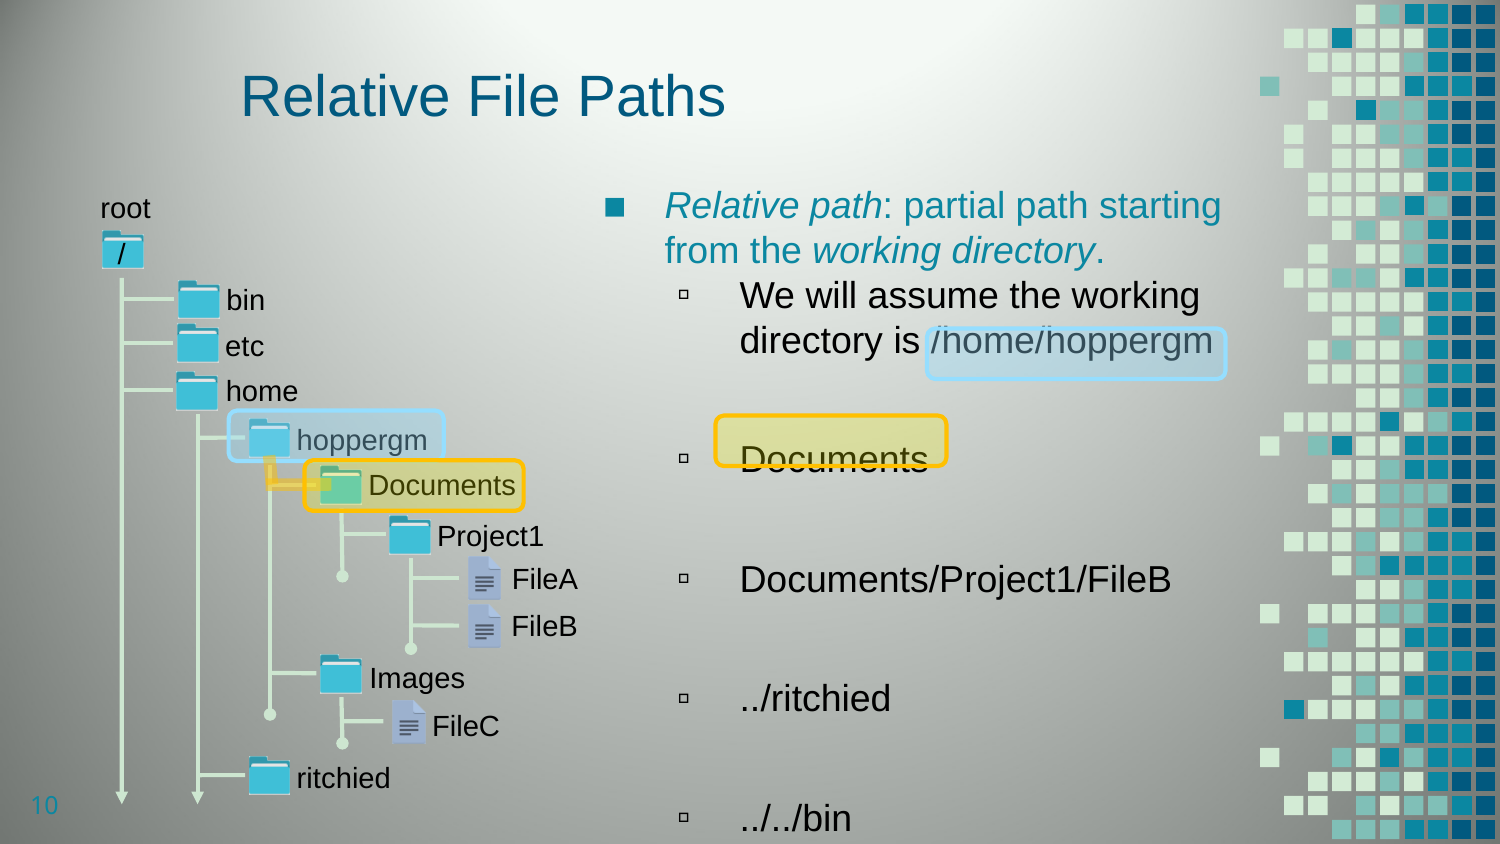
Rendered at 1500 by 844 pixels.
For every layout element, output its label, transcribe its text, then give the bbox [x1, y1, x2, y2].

picture [0, 0, 1500, 844]
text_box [265, 455, 332, 485]
title Relative File Paths [225, 2, 1335, 144]
list Relative path: partial path starting from the working directory. We will assume the working directory is /home/hoppergm Documents Documents/Project1/FileB ../ritchied ../../bin [574, 165, 1259, 371]
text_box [228, 328, 1226, 462]
slide_number 10 [15, 774, 105, 839]
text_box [85, 181, 595, 805]
